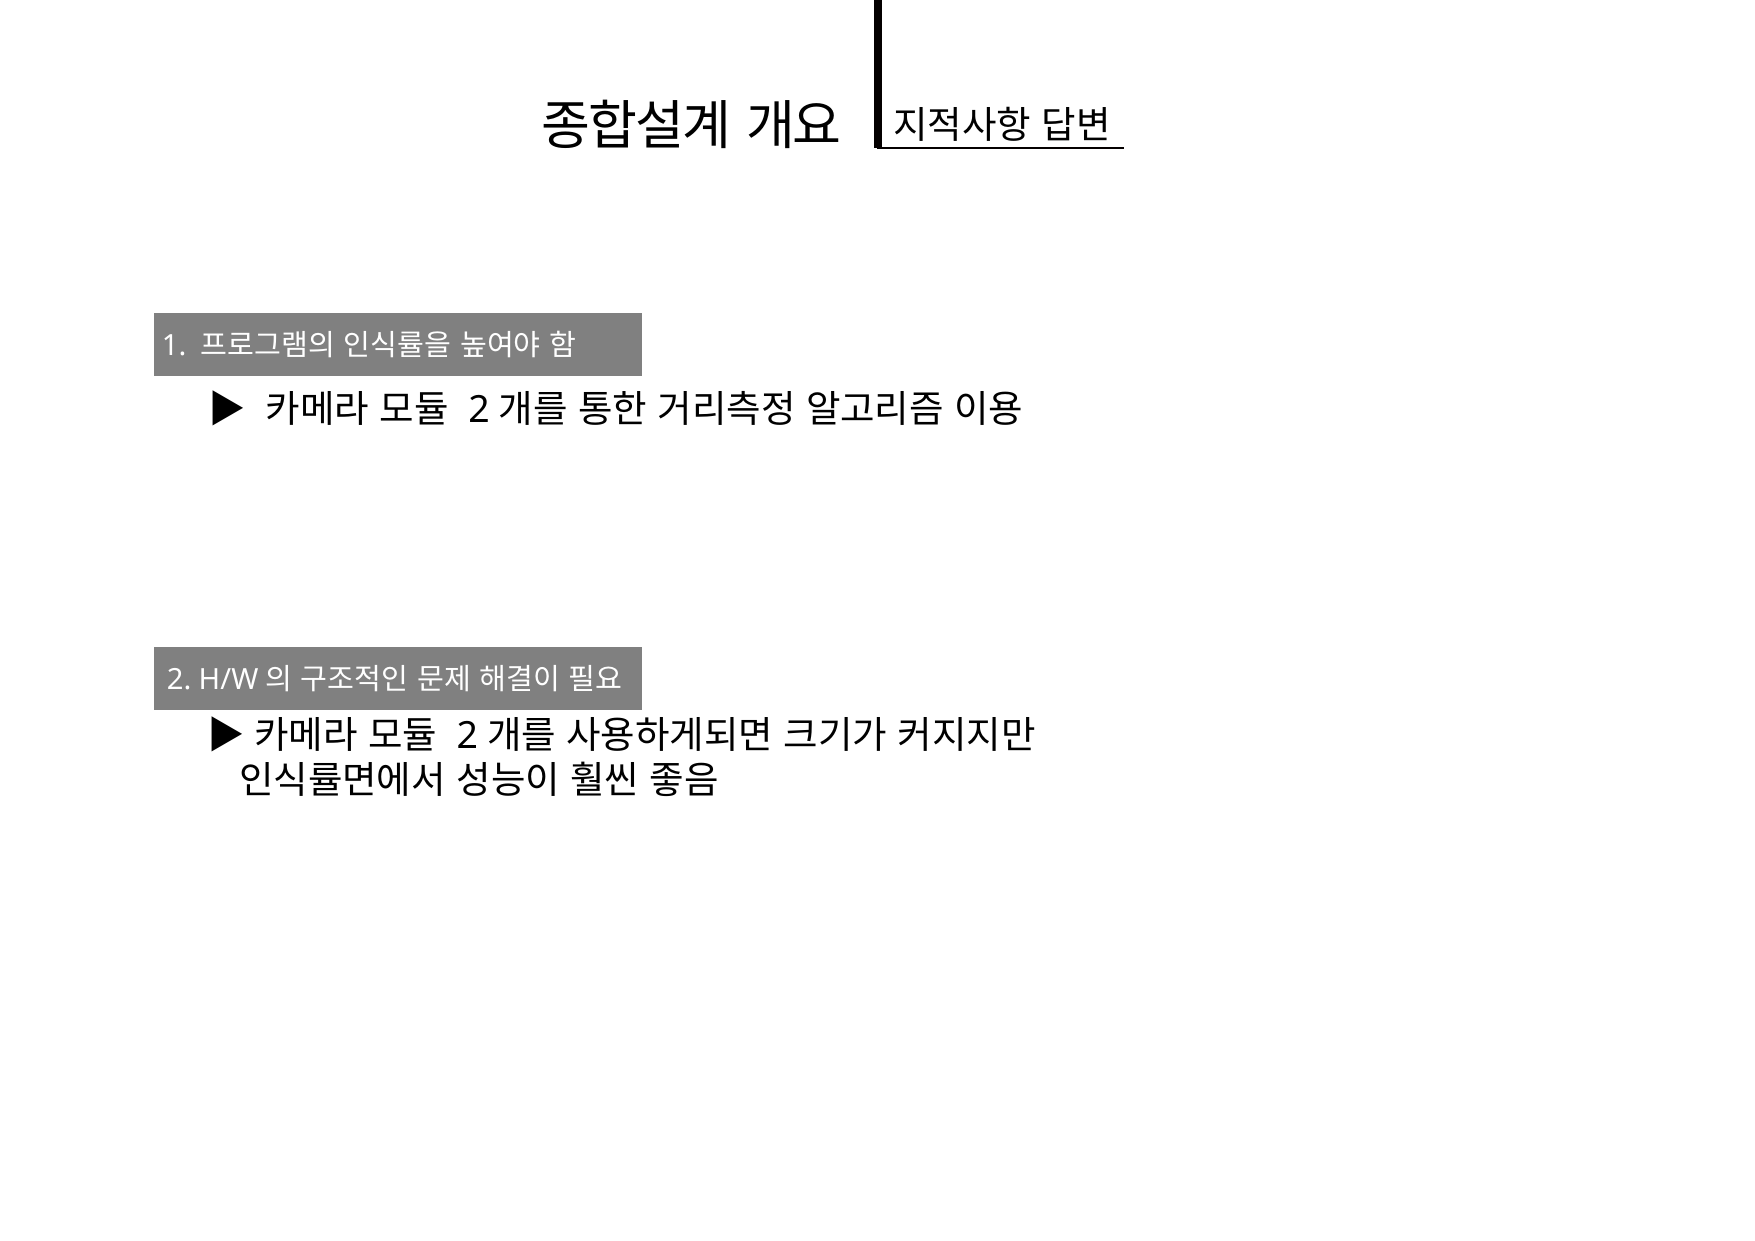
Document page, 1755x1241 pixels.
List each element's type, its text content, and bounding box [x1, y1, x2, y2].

text_box 지적사항 답변 [878, 93, 1126, 154]
text_box 1. 프로그램의 인식률을 높여야 함 [147, 319, 592, 369]
text_box ▶ 카메라 모듈 2개를 통한 거리측정 알고리즘 이용 [194, 378, 1039, 438]
text_box 종합설계 개요 [526, 84, 857, 163]
text_box [150, 642, 646, 714]
text_box 2. H/W의 구조적인 문제 해결이 필요 [152, 652, 645, 703]
text_box [150, 309, 646, 380]
text_box ▶카메라 모듈 2개를 사용하게되면 크기가 커지지만 인식률면에서 성능이 훨씬 좋음 [192, 703, 1051, 809]
